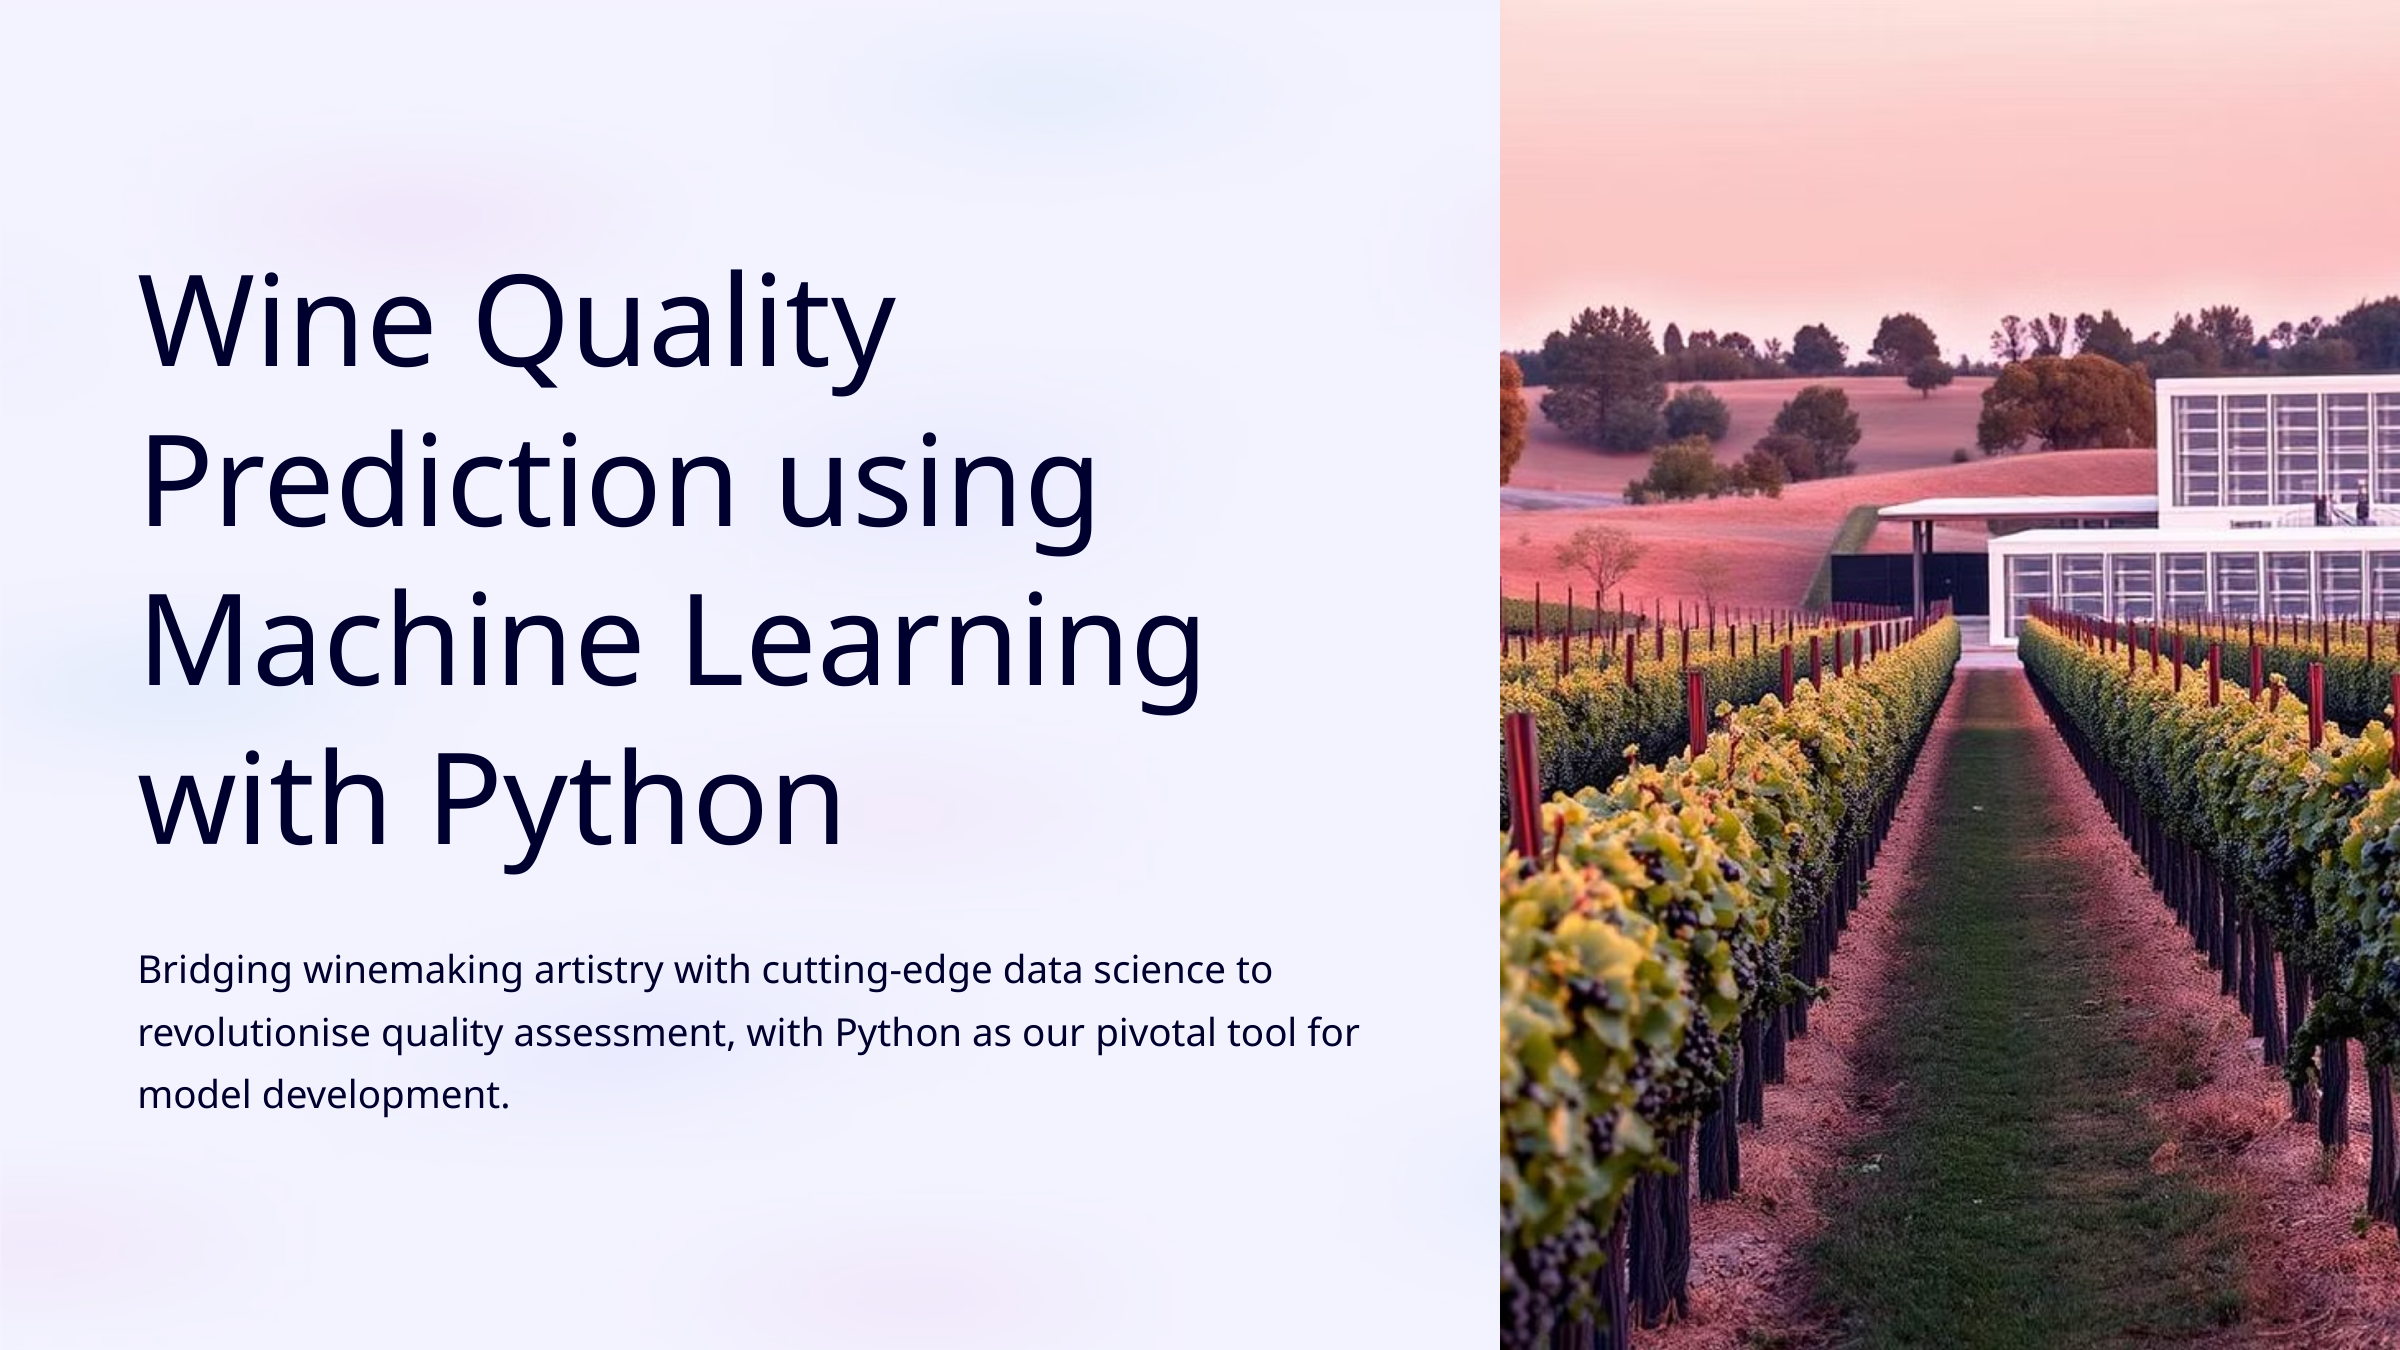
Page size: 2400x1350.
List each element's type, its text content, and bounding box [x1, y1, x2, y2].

picture [1499, 0, 2400, 1350]
text_box Bridging winemaking artistry with cutting-edge data science to revolutionise quality assessment, with Python as our pivotal tool for model development. [137, 928, 1363, 1118]
text_box Wine Quality Prediction using Machine Learning with Python [137, 232, 1363, 871]
